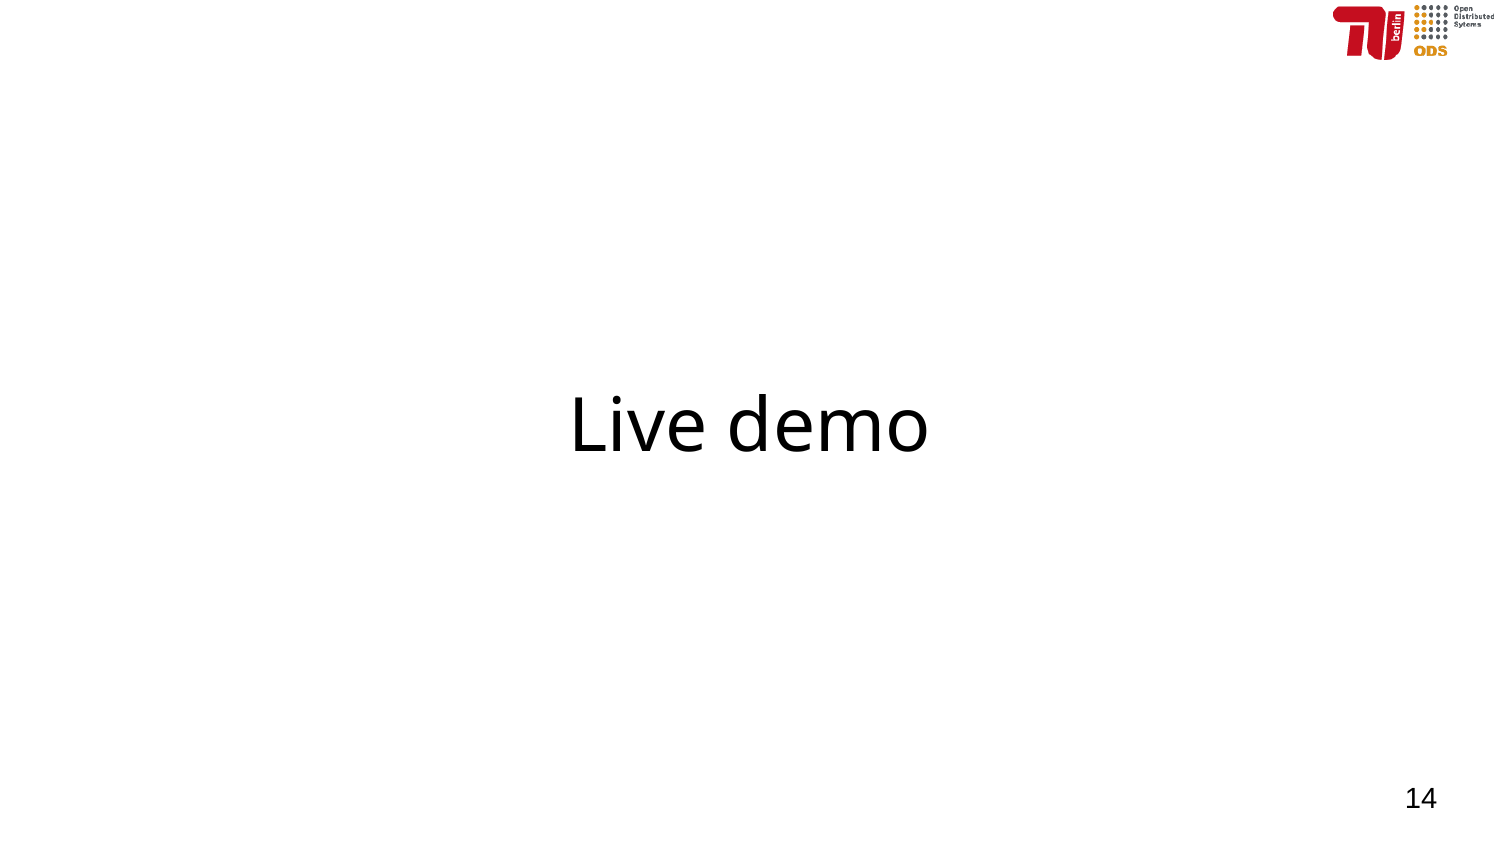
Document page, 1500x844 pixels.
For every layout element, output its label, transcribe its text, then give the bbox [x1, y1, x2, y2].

picture [1414, 5, 1494, 56]
picture [1329, 2, 1409, 64]
slide_number 14 [1389, 764, 1480, 830]
title Live demo [51, 352, 1449, 491]
